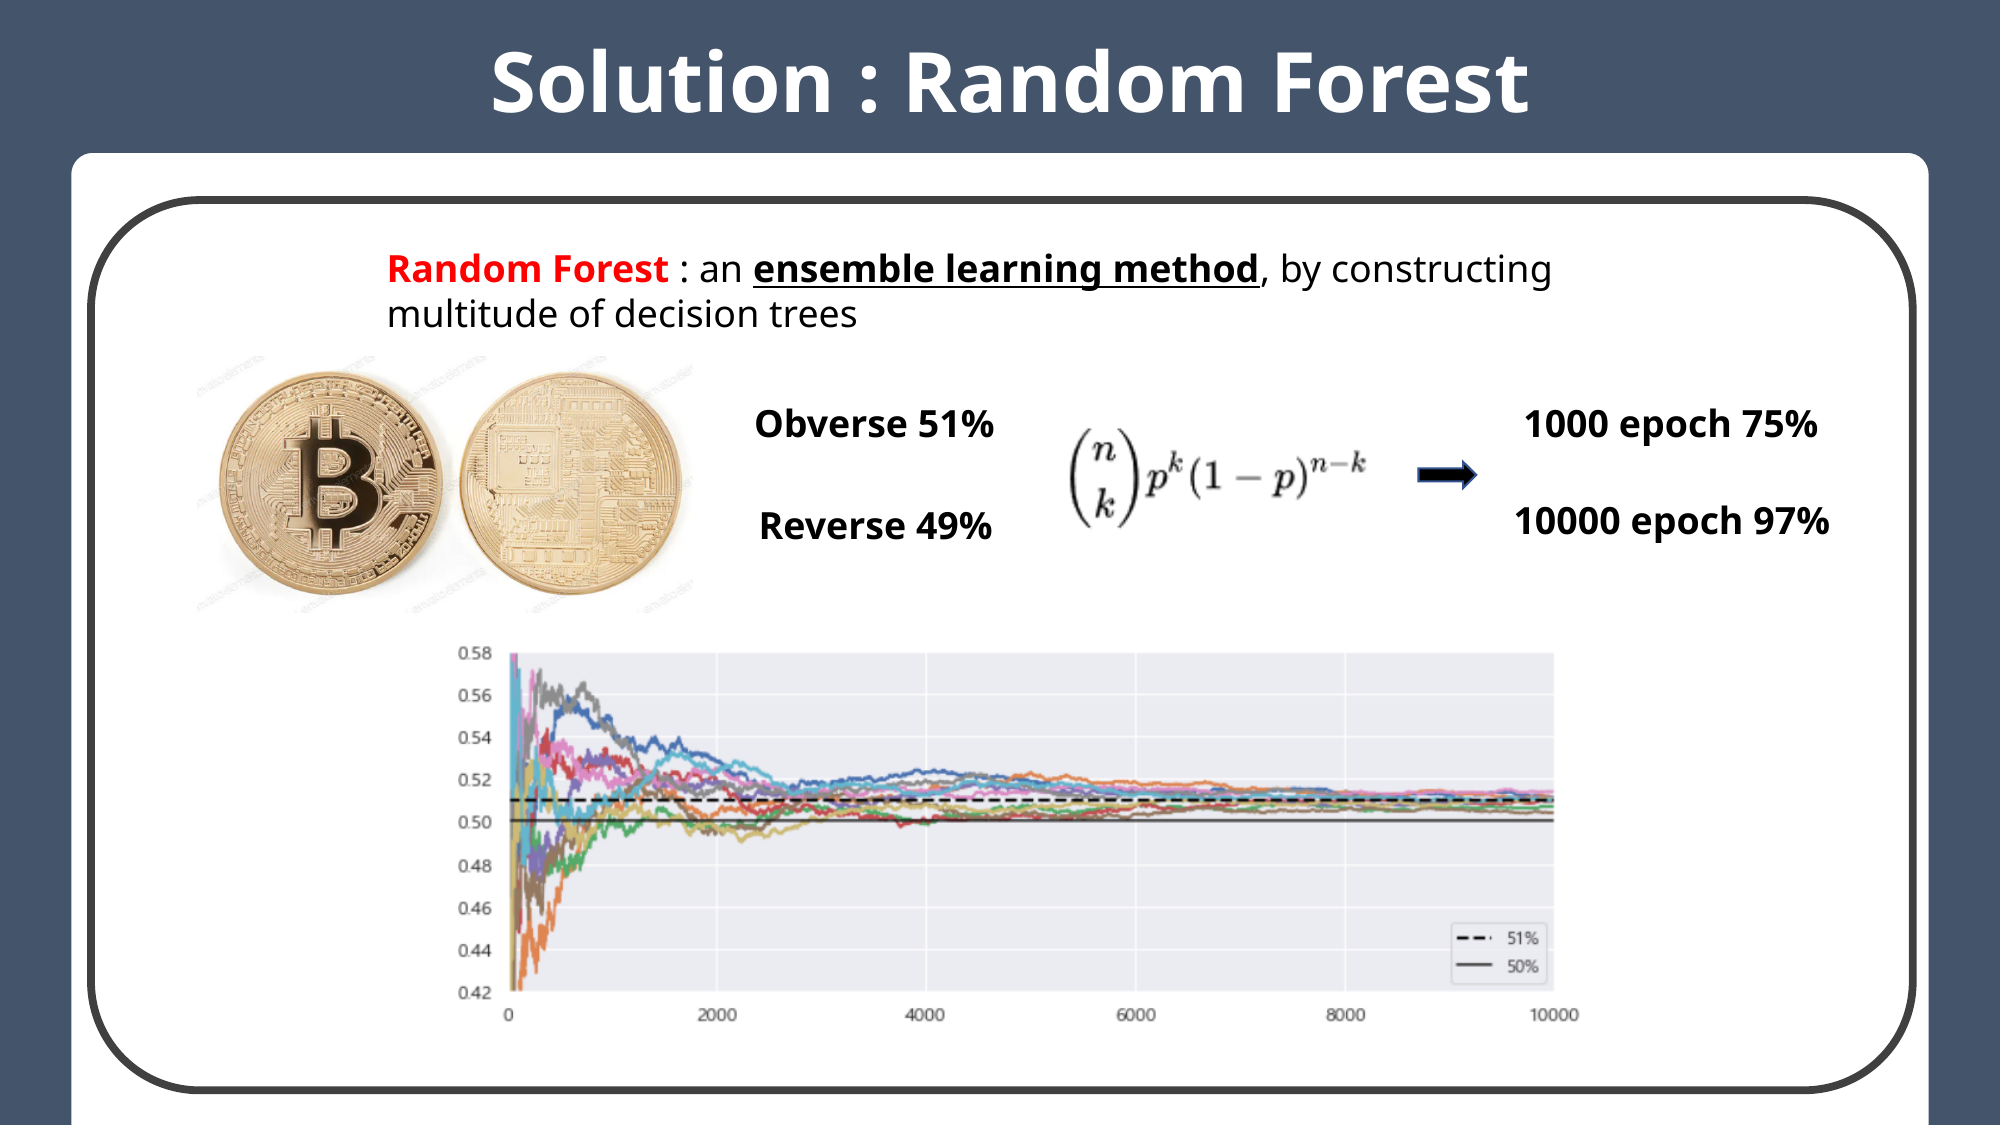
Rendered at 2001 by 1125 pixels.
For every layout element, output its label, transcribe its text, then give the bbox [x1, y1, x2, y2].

text_box Obverse 51% [739, 393, 1048, 453]
text_box Random Forest : an ensemble learning method, by constructing multitude of decision trees [371, 237, 1629, 343]
text_box 10000 epoch 97% [1498, 489, 1874, 550]
picture [458, 645, 1590, 1027]
text_box 1000 epoch 75% [1508, 393, 1843, 453]
text_box [1417, 459, 1478, 491]
text_box [89, 199, 1914, 1092]
picture [197, 356, 693, 613]
picture [1051, 421, 1388, 546]
text_box [0, 0, 2000, 1125]
text_box Reverse 49% [744, 495, 1052, 555]
text_box Solution : Random Forest [373, 21, 1627, 137]
